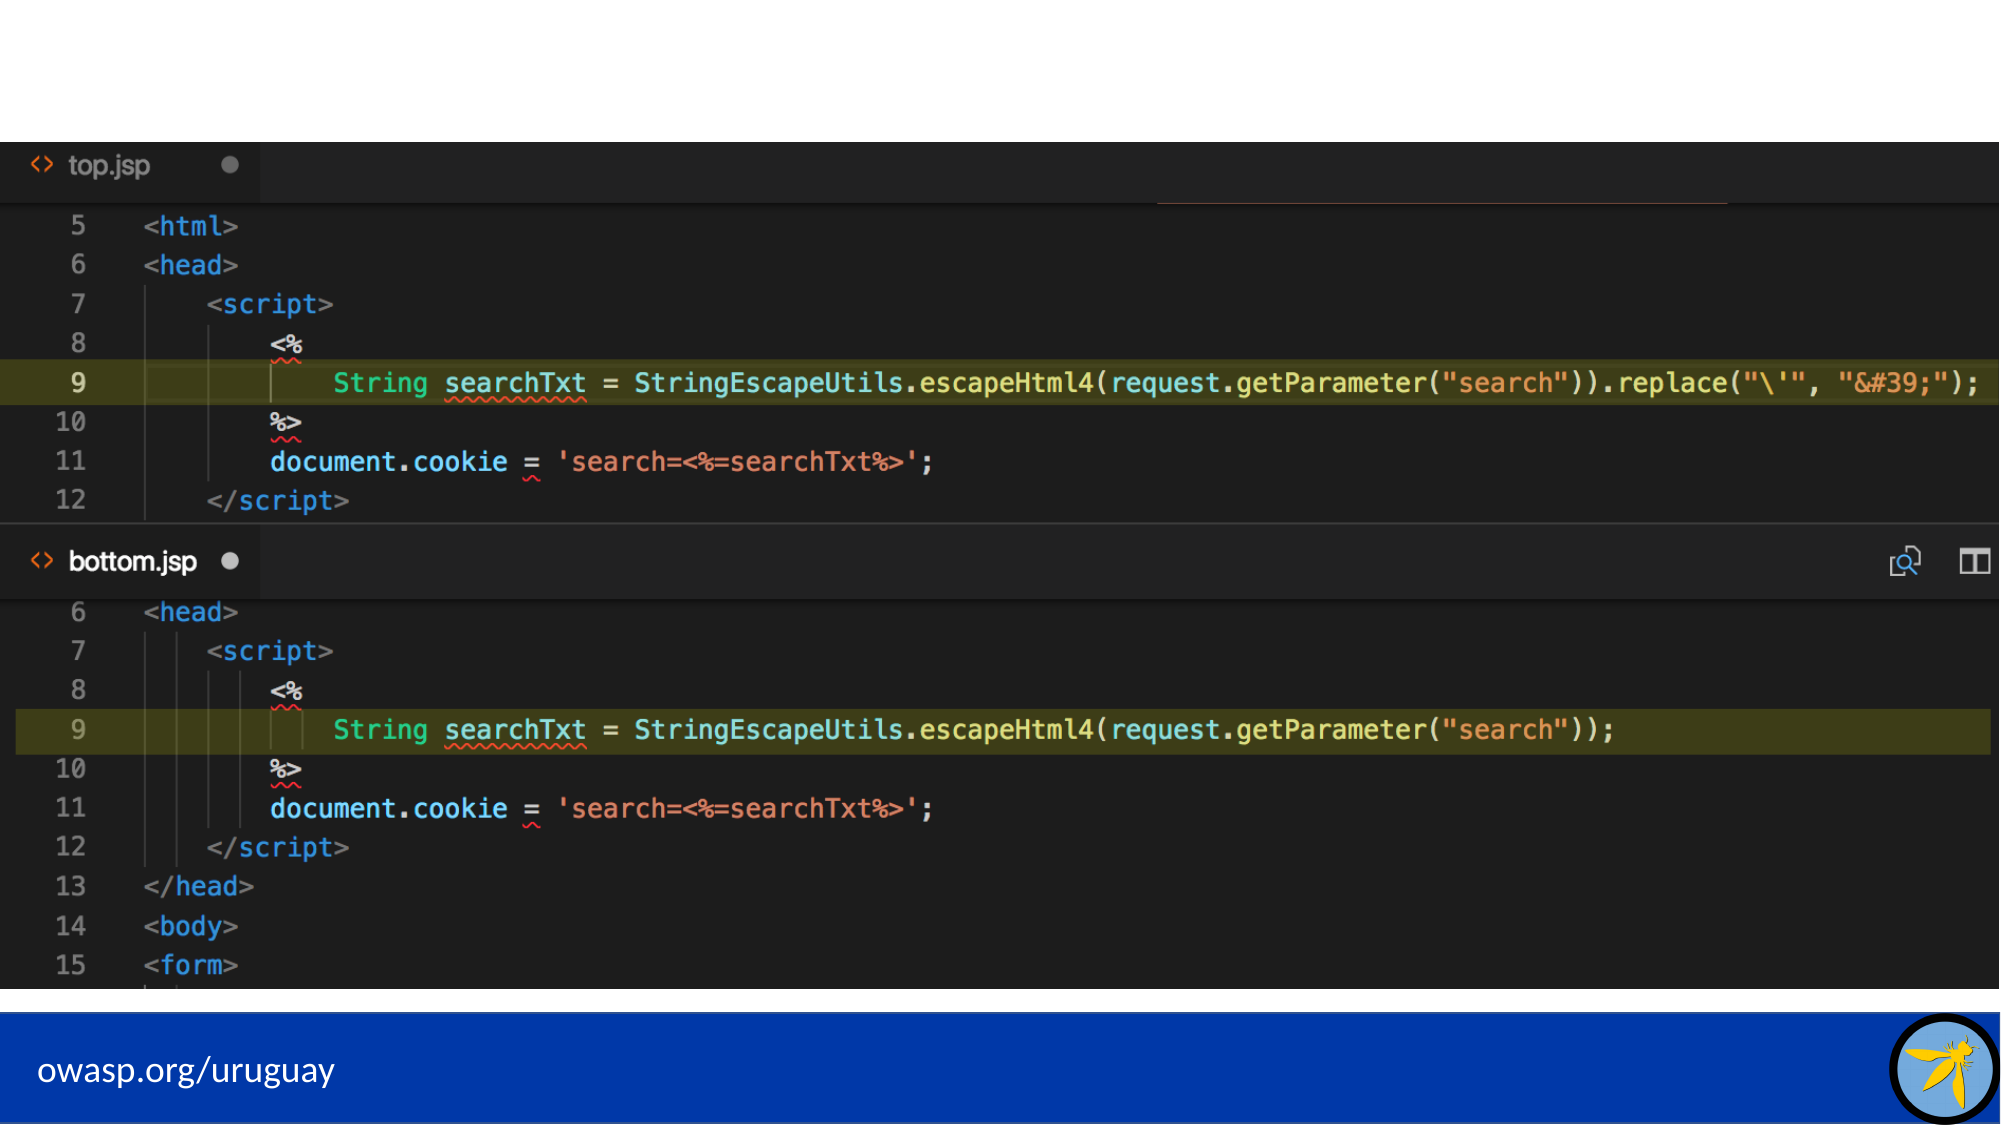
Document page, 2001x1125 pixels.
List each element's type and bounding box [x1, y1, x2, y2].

picture [0, 142, 2001, 1125]
